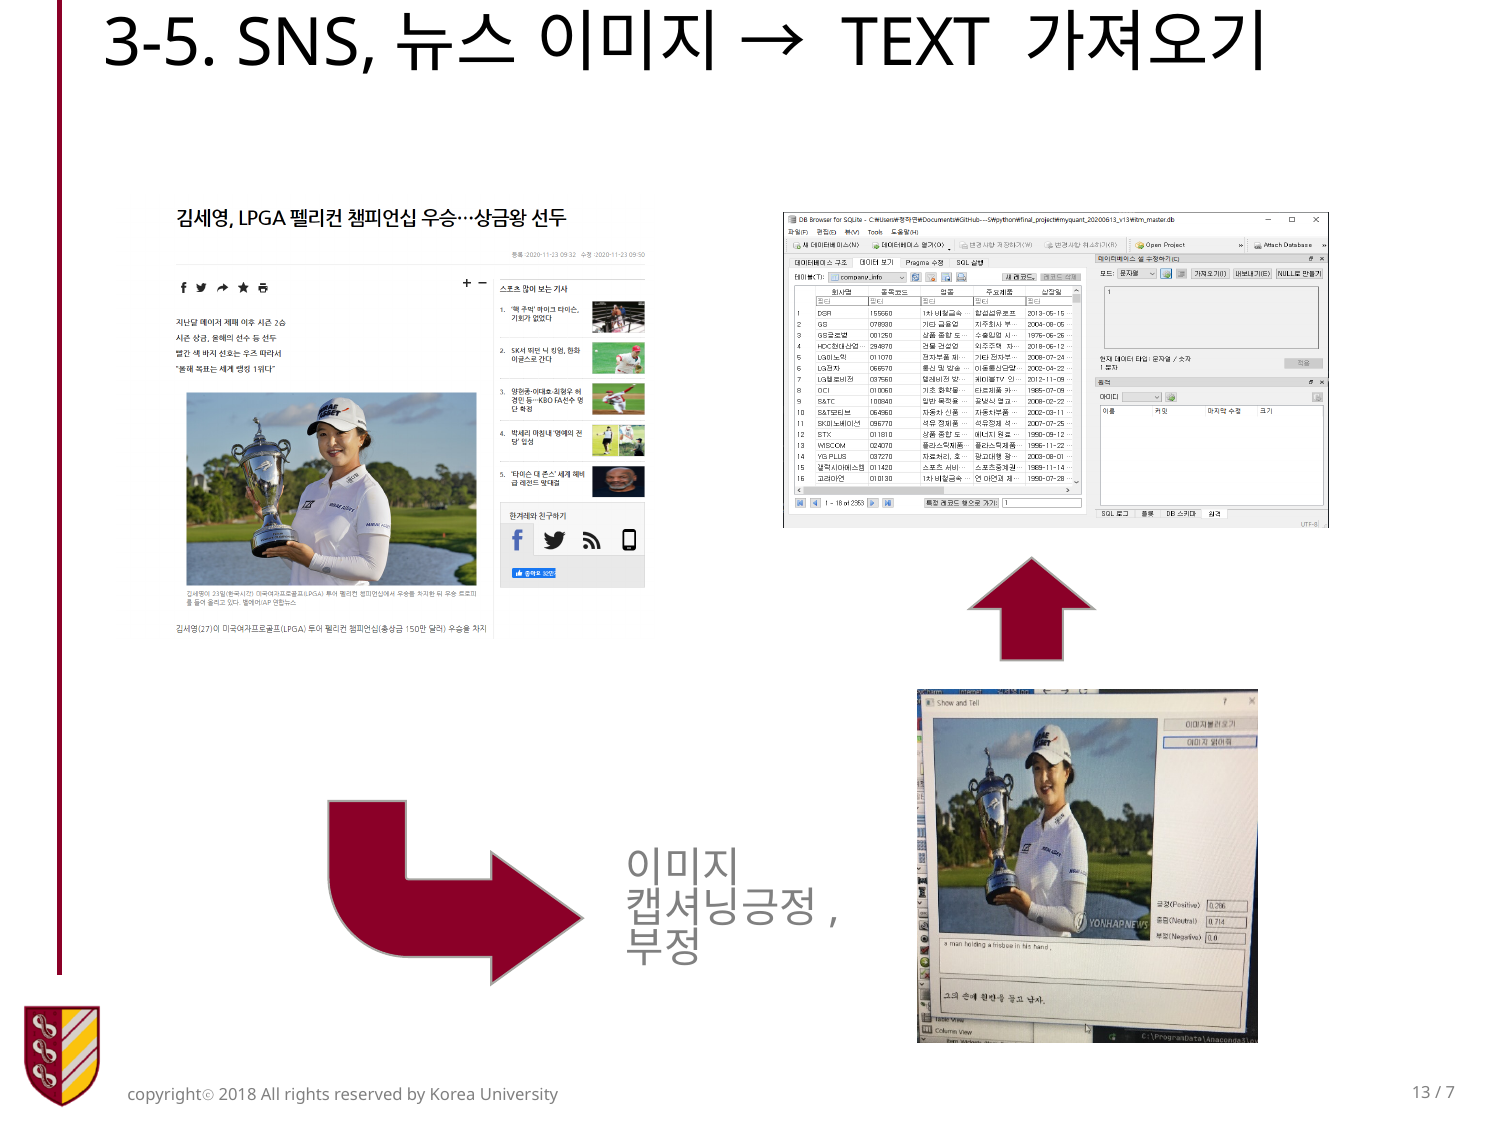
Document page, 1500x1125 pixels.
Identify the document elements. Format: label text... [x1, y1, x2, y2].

picture [916, 689, 1259, 1043]
picture [116, 194, 655, 639]
text_box 이미지 캡셔닝긍정,부정 [610, 843, 890, 985]
text_box [966, 556, 1097, 662]
picture [782, 212, 1329, 529]
picture [15, 984, 113, 1119]
list 3-5. SNS,뉴스 이미지 → TEXT 가져오기 [88, 0, 1292, 85]
text_box [327, 799, 585, 987]
